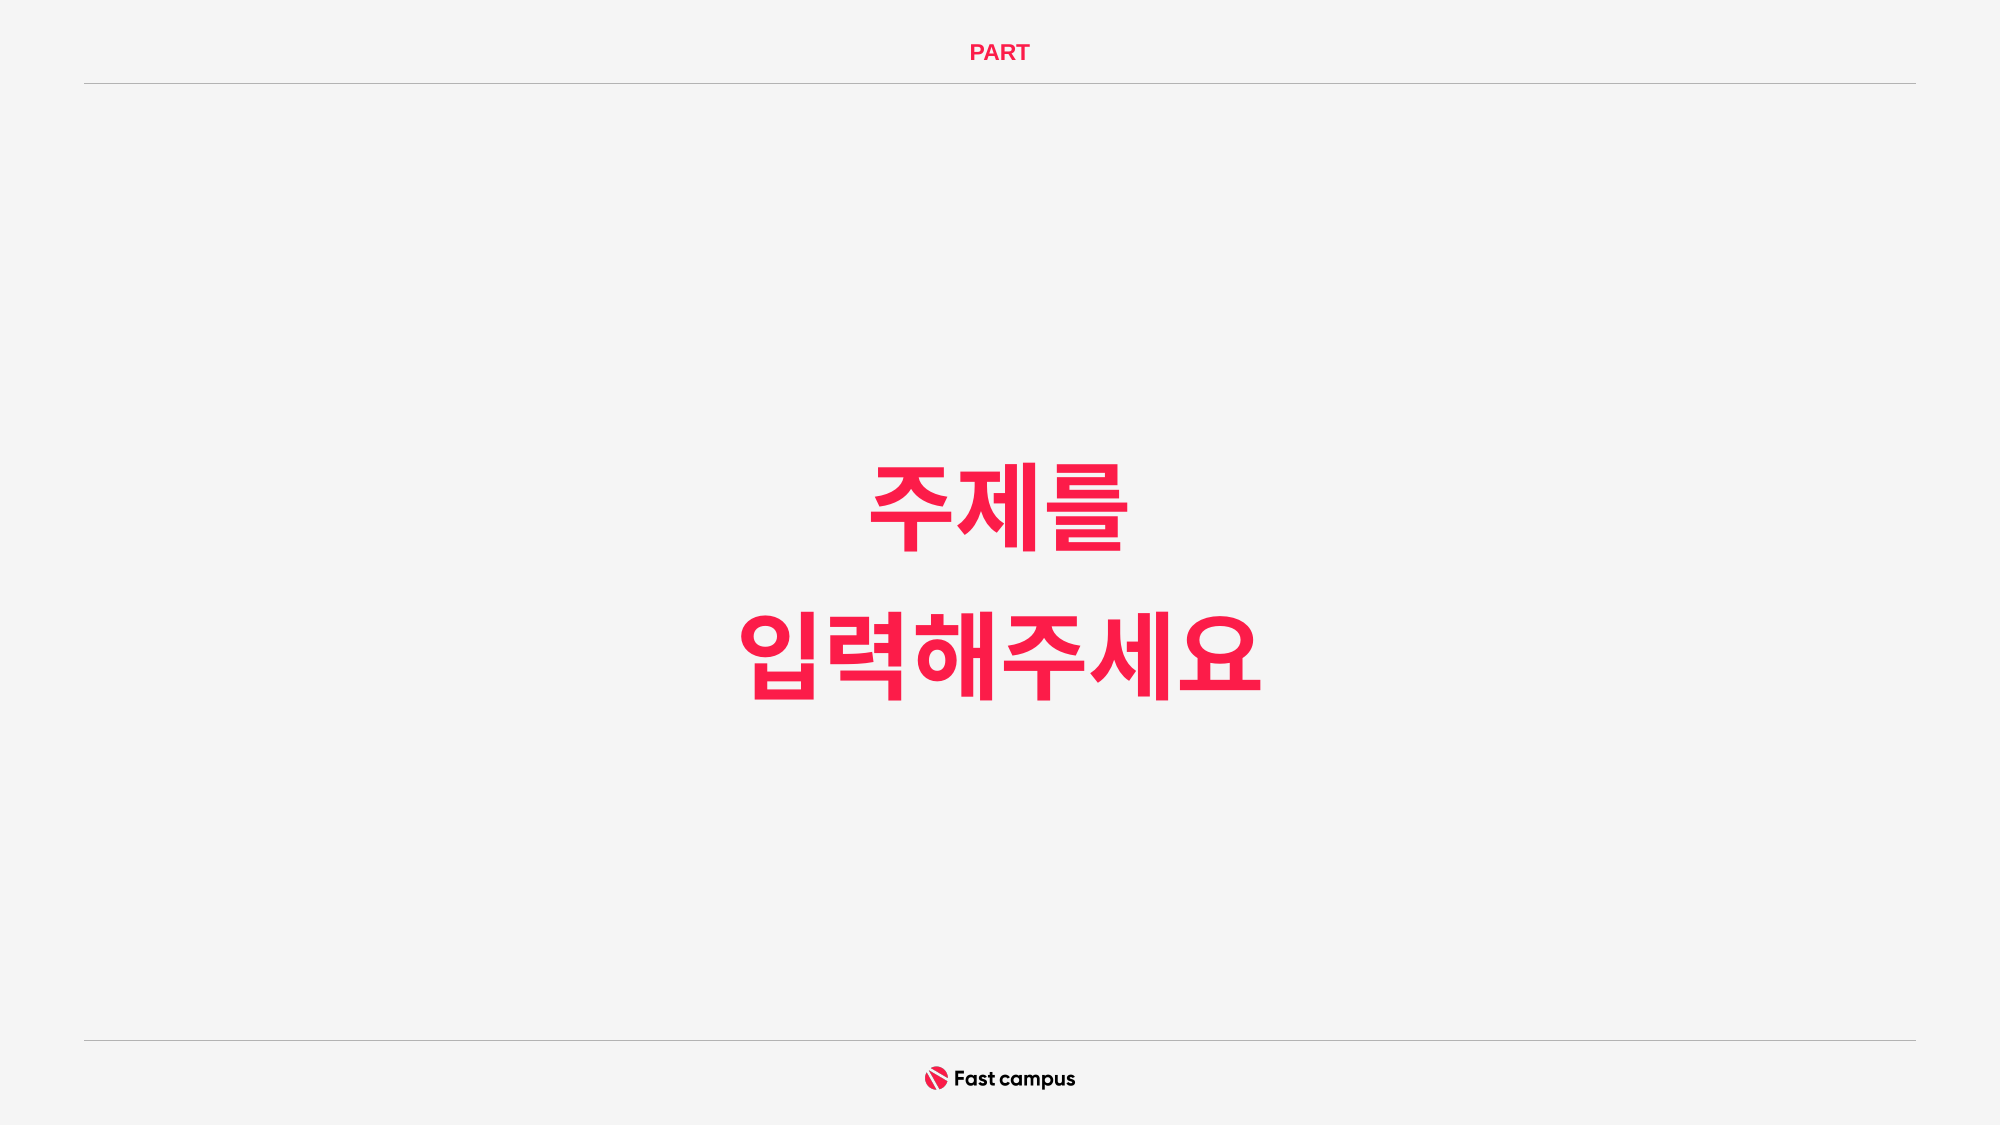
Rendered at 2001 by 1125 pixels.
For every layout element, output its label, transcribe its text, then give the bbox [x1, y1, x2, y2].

list PART [562, 29, 1438, 428]
list 주제를 입력해주세요 [267, 428, 1733, 696]
picture [901, 1047, 1099, 1109]
